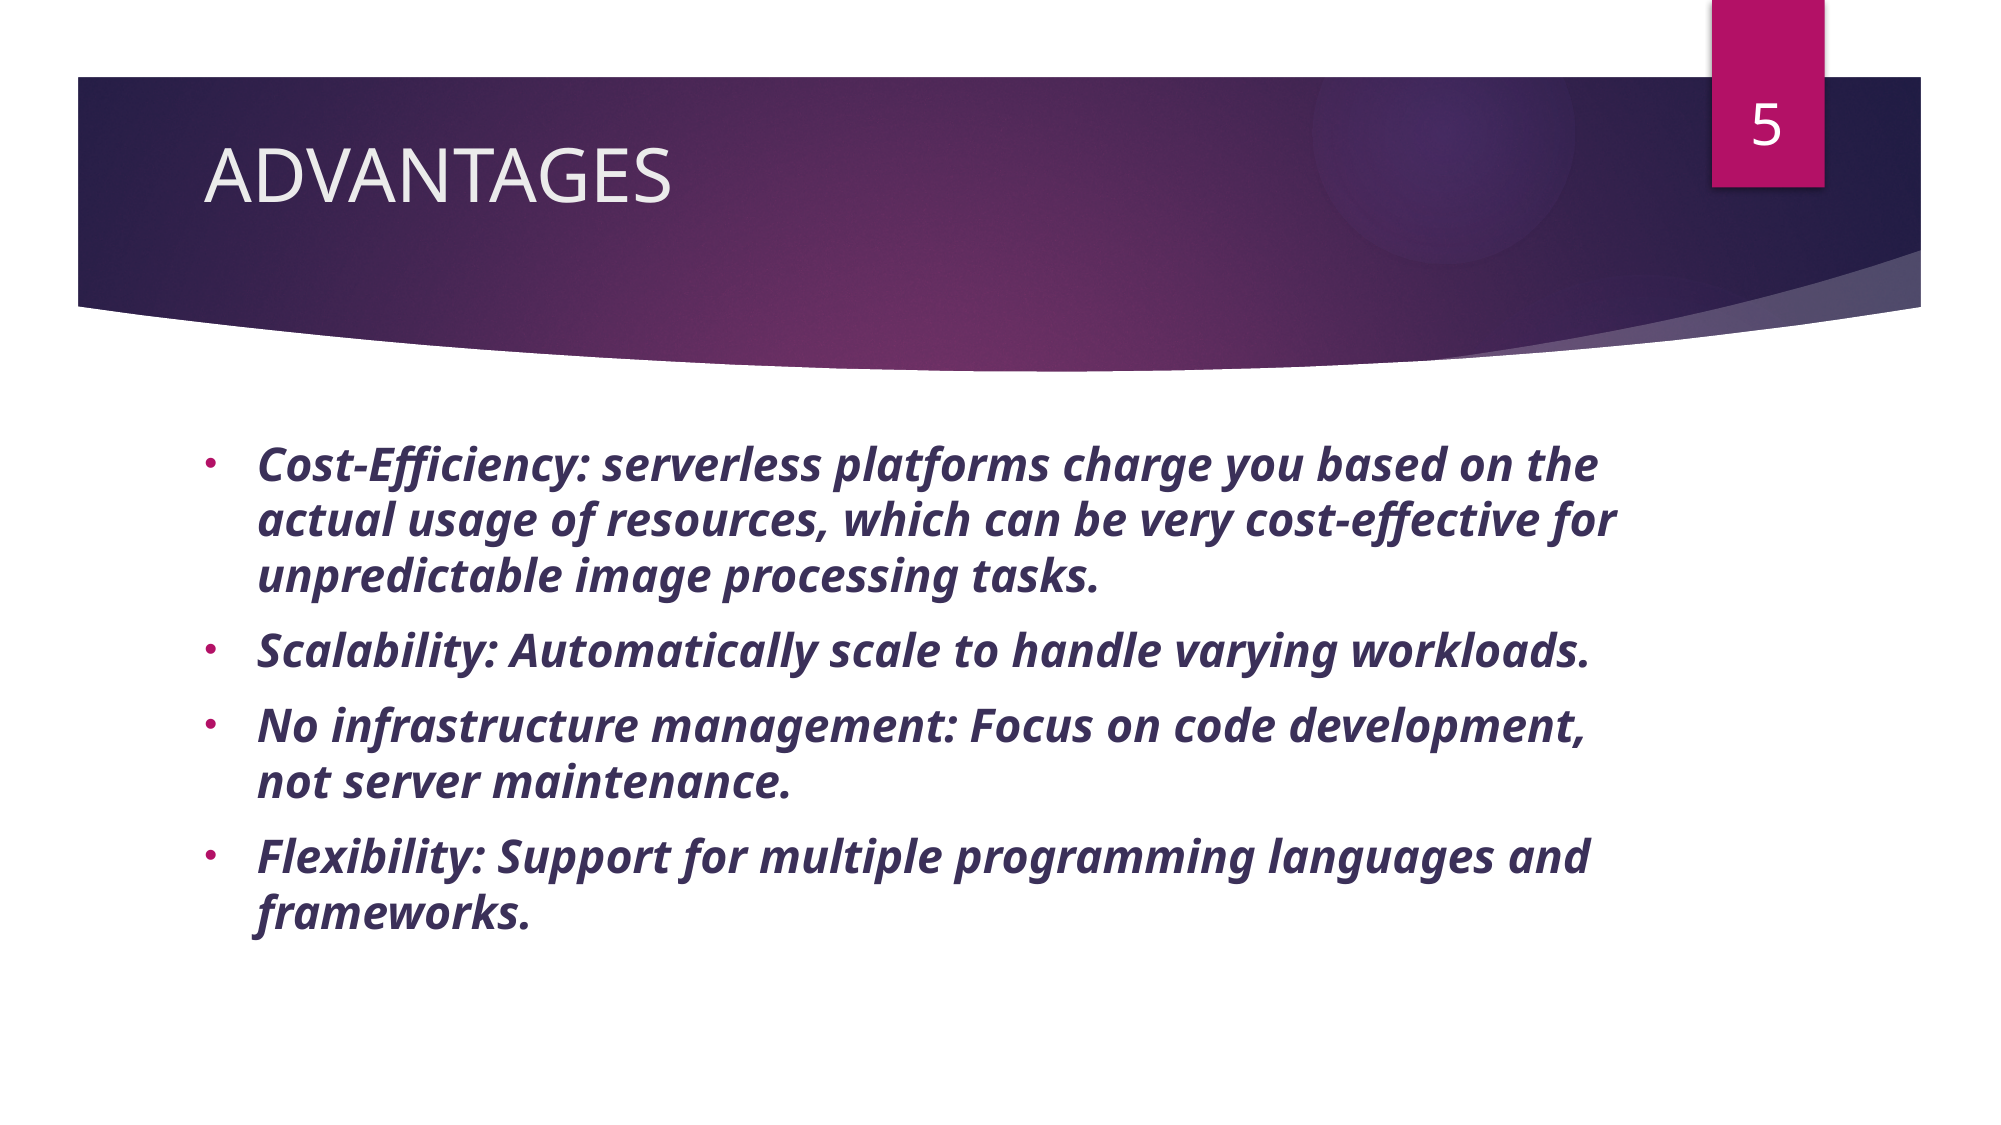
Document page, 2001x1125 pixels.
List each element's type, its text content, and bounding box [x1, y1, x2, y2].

slide_number 5 [1698, 48, 1836, 175]
title ADVANTAGES [189, 159, 1627, 276]
list Cost-Efficiency: serverless platforms charge you based on the actual usage of resources, which can be very cost-effective for unpredictable image processing tasks. Scalability: Automatically scale to handle varying workloads. No infrastructure management: Focus on code development, not server maintenance. Flexibility: Support for multiple programming languages and frameworks. [189, 427, 1638, 988]
